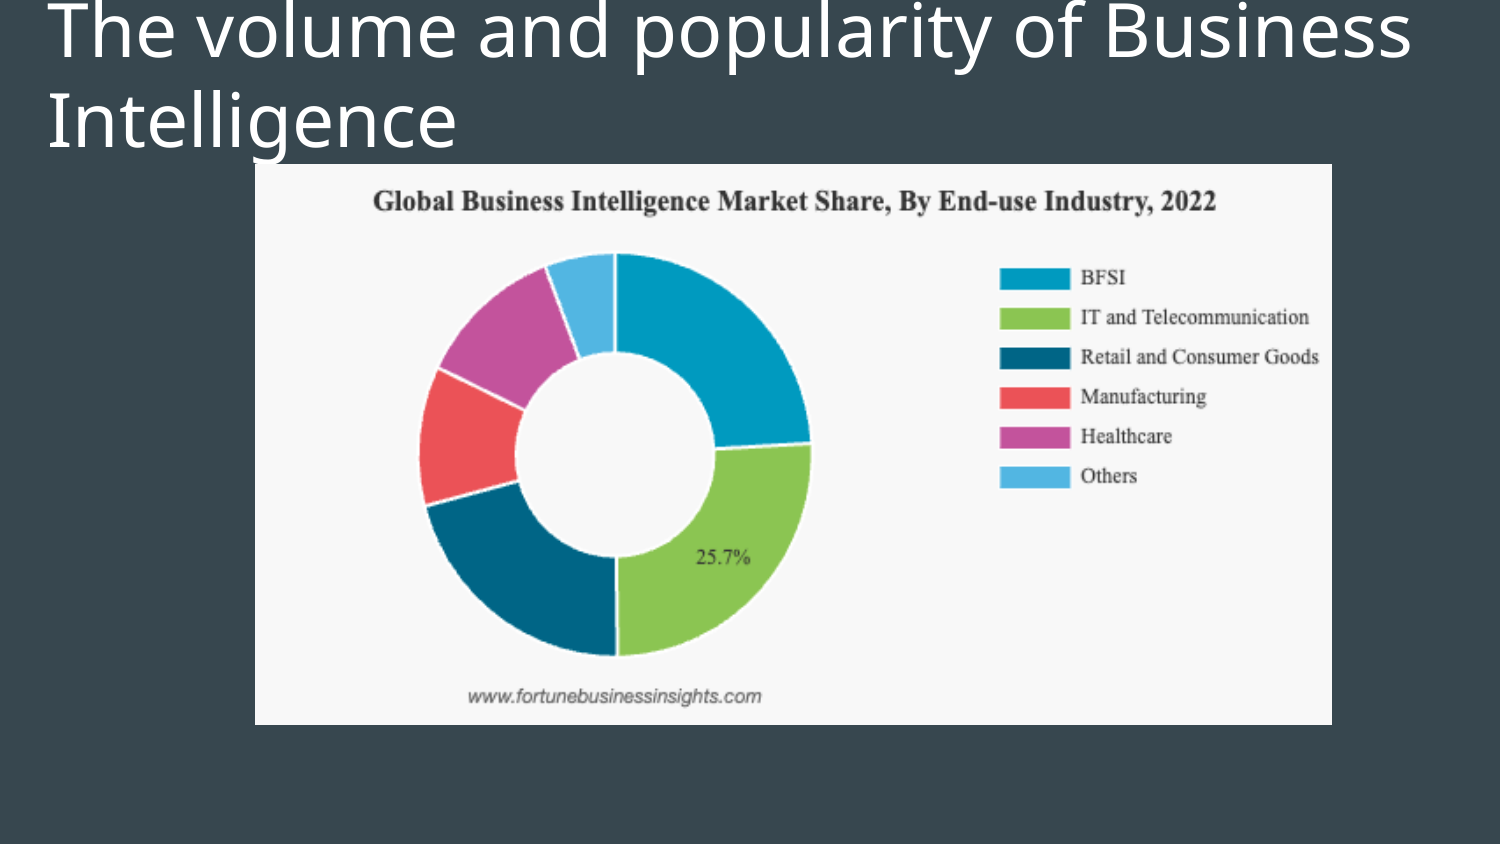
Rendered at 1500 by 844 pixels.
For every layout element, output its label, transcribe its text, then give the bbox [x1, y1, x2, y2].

title The volume and popularity of Business Intelligence [32, 0, 1440, 548]
picture [254, 164, 1332, 725]
